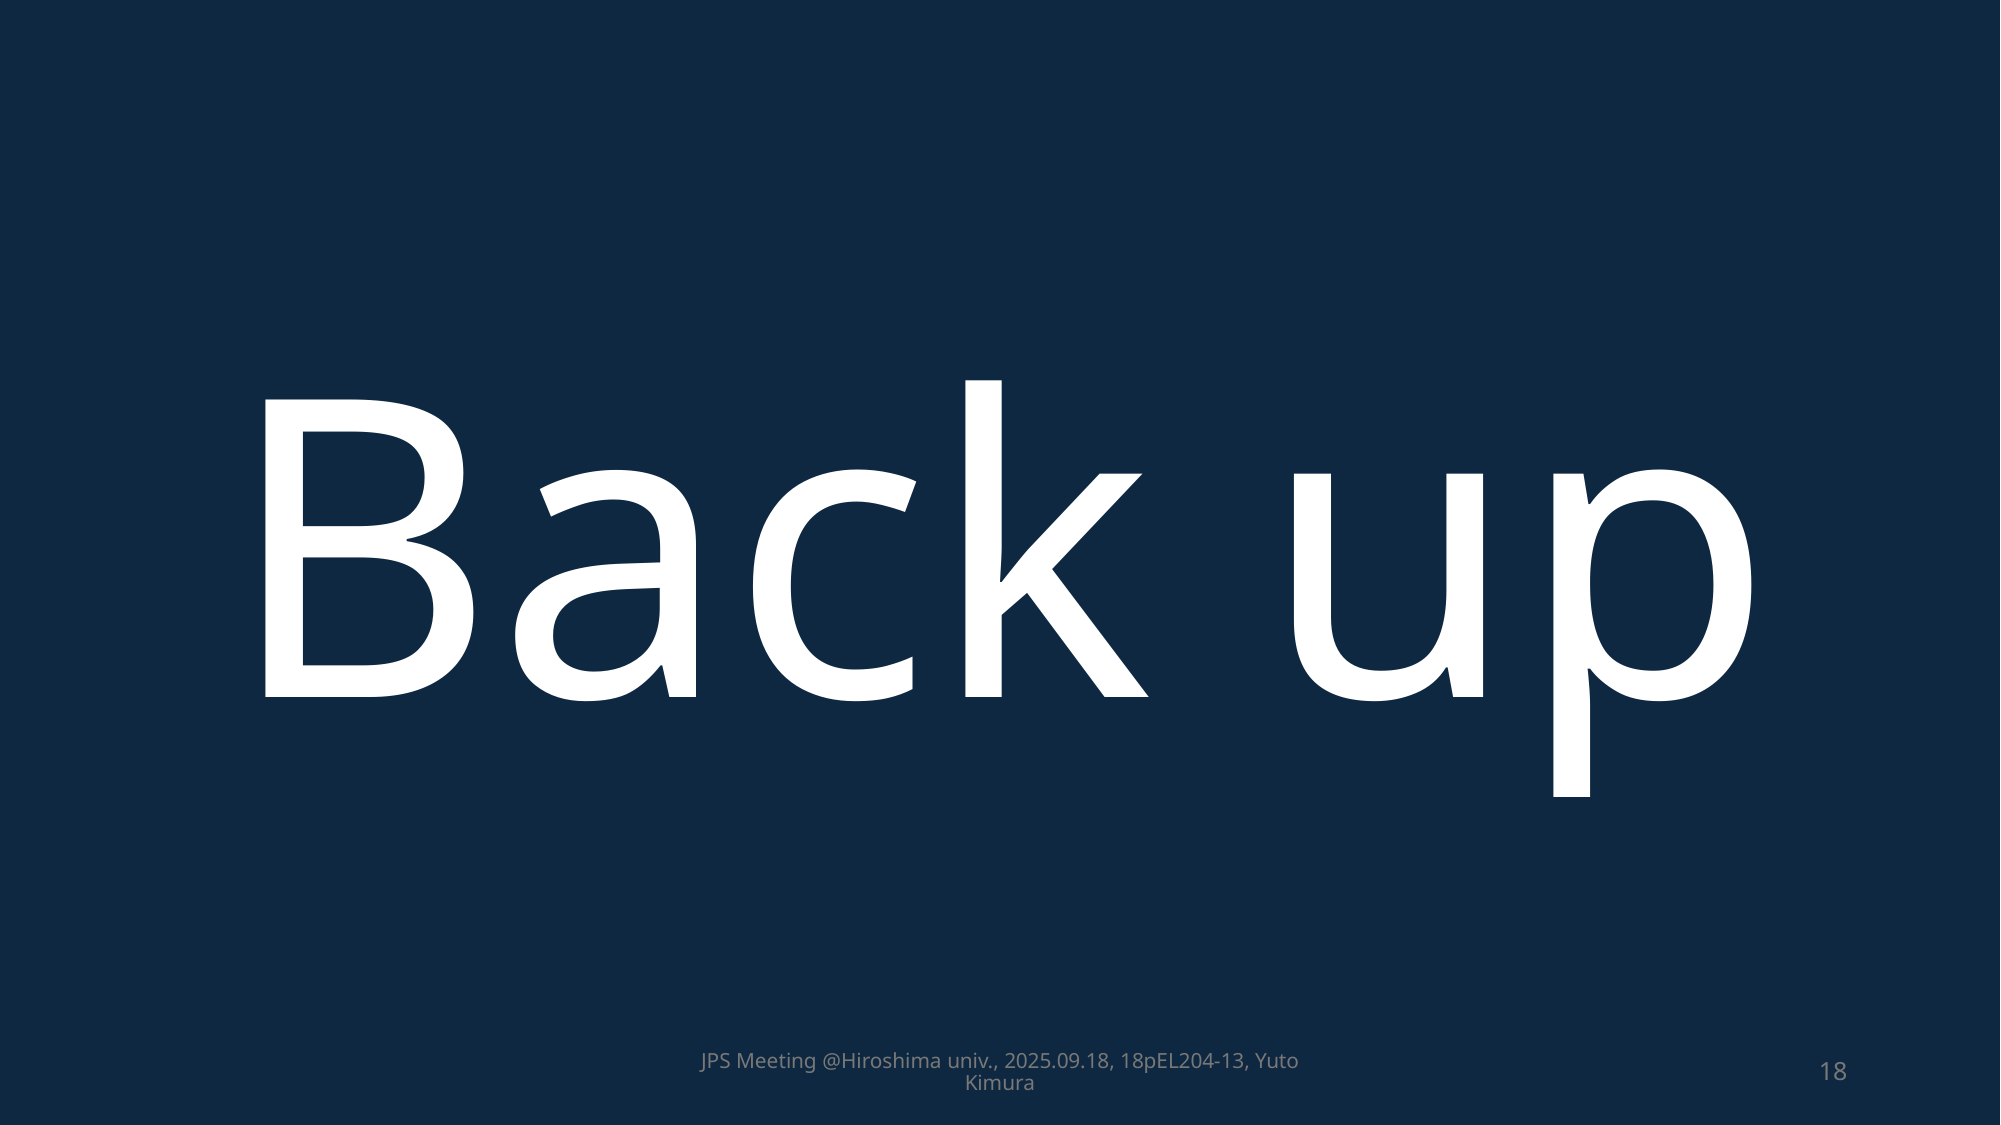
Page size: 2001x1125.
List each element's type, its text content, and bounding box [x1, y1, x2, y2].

title Back up [137, 299, 1863, 825]
slide_number 18 [1412, 1042, 1863, 1103]
footer JPS Meeting @Hiroshima univ., 2025.09.18, 18pEL204-13, Yuto Kimura [662, 1042, 1338, 1103]
